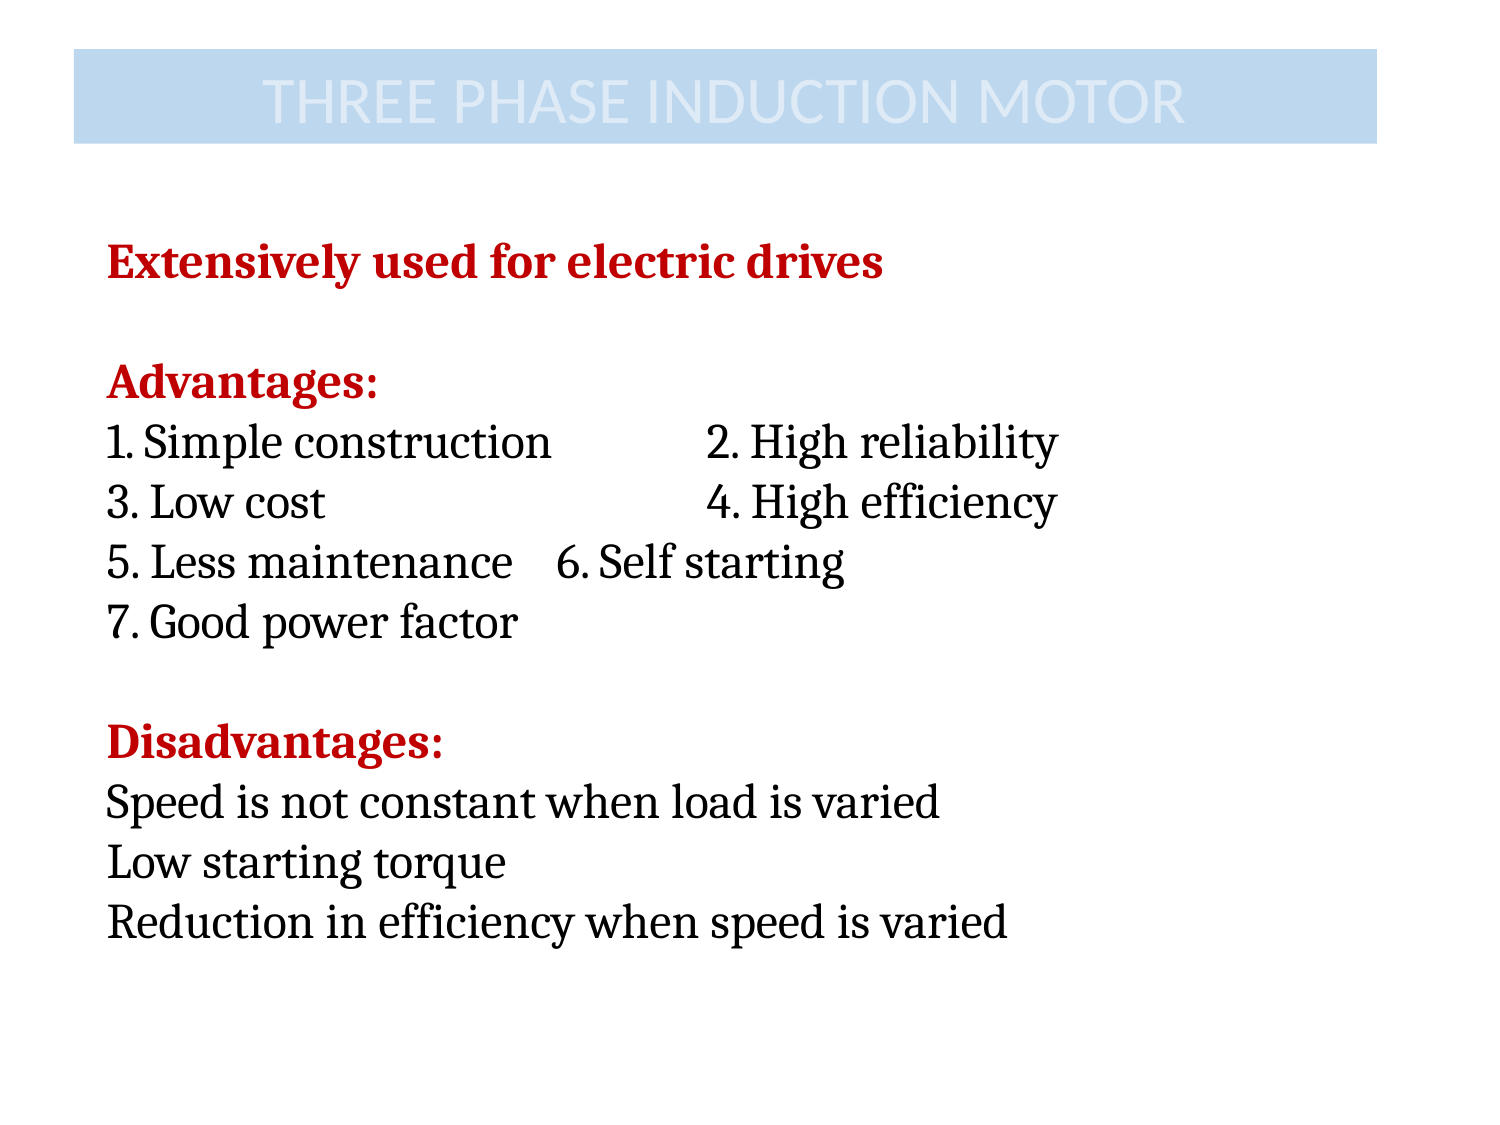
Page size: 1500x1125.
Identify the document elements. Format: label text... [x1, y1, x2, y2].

text_box THREE PHASE INDUCTION MOTOR [73, 49, 1377, 144]
text_box Extensively used for electric drives Advantages: 1. Simple construction 2. High reliability 3. Low cost 4. High efficiency 5. Less maintenance 6. Self starting 7. Good power factor Disadvantages: Speed is not constant when load is varied Low starting torque Reduction in efficiency when speed is varied [91, 221, 1355, 1017]
